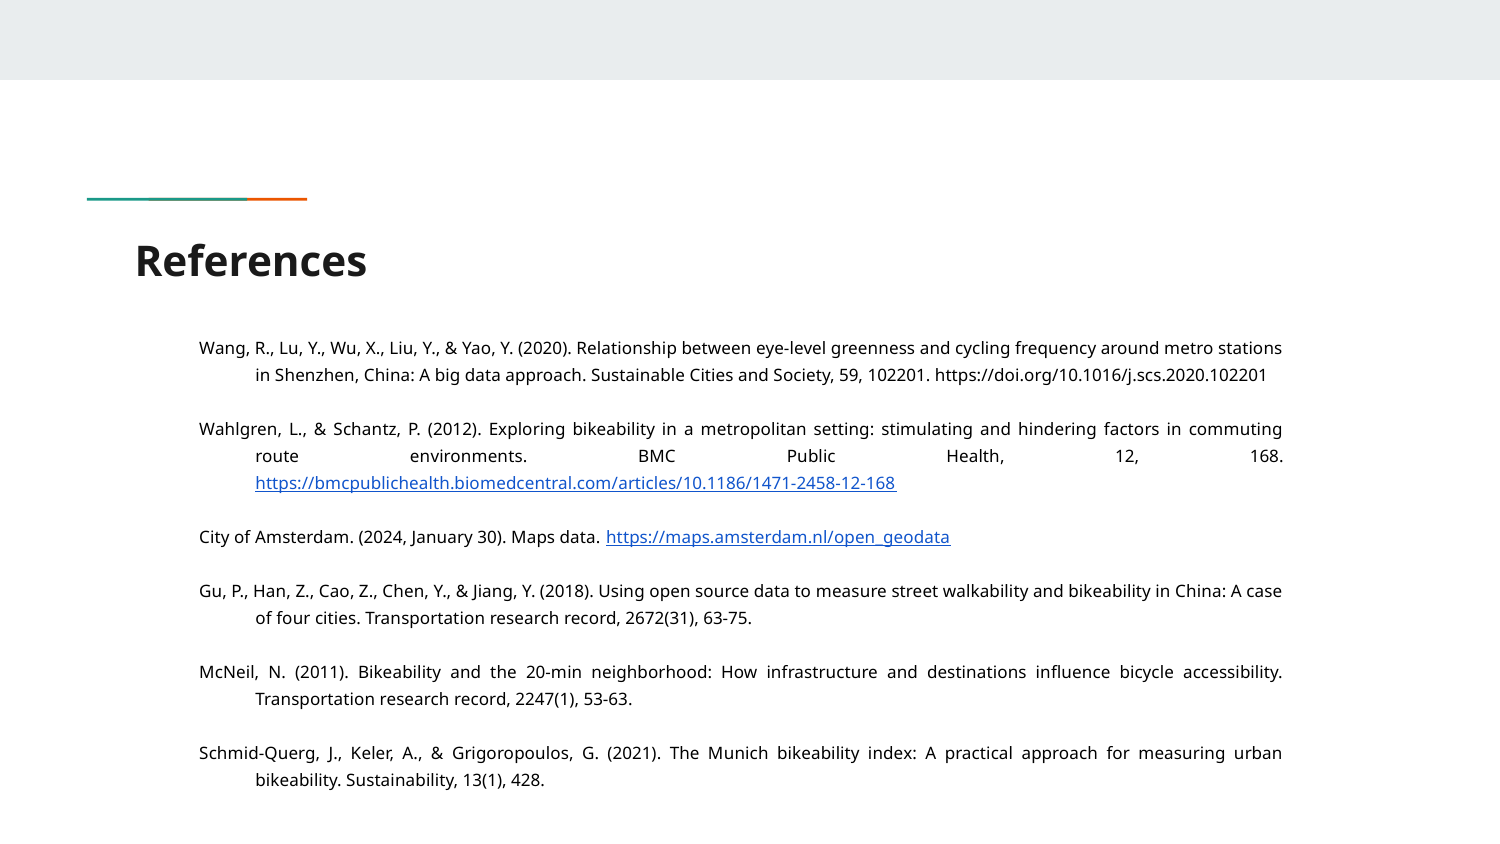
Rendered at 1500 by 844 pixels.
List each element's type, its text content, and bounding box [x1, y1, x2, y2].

title References [119, 216, 1381, 305]
list Wang, R., Lu, Y., Wu, X., Liu, Y., & Yao, Y. (2020). Relationship between eye-level greenness and cycling frequency around metro stations in Shenzhen, China: A big data approach. Sustainable Cities and Society, 59, 102201. https://doi.org/10.1016/j.scs.2020.102201 Wahlgren, L., & Schantz, P. (2012). Exploring bikeability in a metropolitan setting: stimulating and hindering factors in commuting route environments. BMC Public Health, 12, 168. https://bmcpublichealth.biomedcentral.com/articles/10.1186/1471-2458-12-168 City of Amsterdam. (2024, January 30). Maps data. https://maps.amsterdam.nl/open_geodata Gu, P., Han, Z., Cao, Z., Chen, Y., & Jiang, Y. (2018). Using open source data to measure street walkability and bikeability in China: A case of four cities. Transportation research record, 2672(31), 63-75. McNeil, N. (2011). Bikeability and the 20-min neighborhood: How infrastructure and destinations influence bicycle accessibility. Transportation research record, 2247(1), 53-63. Schmid-Querg, J., Keler, A., & Grigoropoulos, G. (2021). The Munich bikeability index: A practical approach for measuring urban bikeability. Sustainability, 13(1), 428. [184, 317, 1301, 824]
